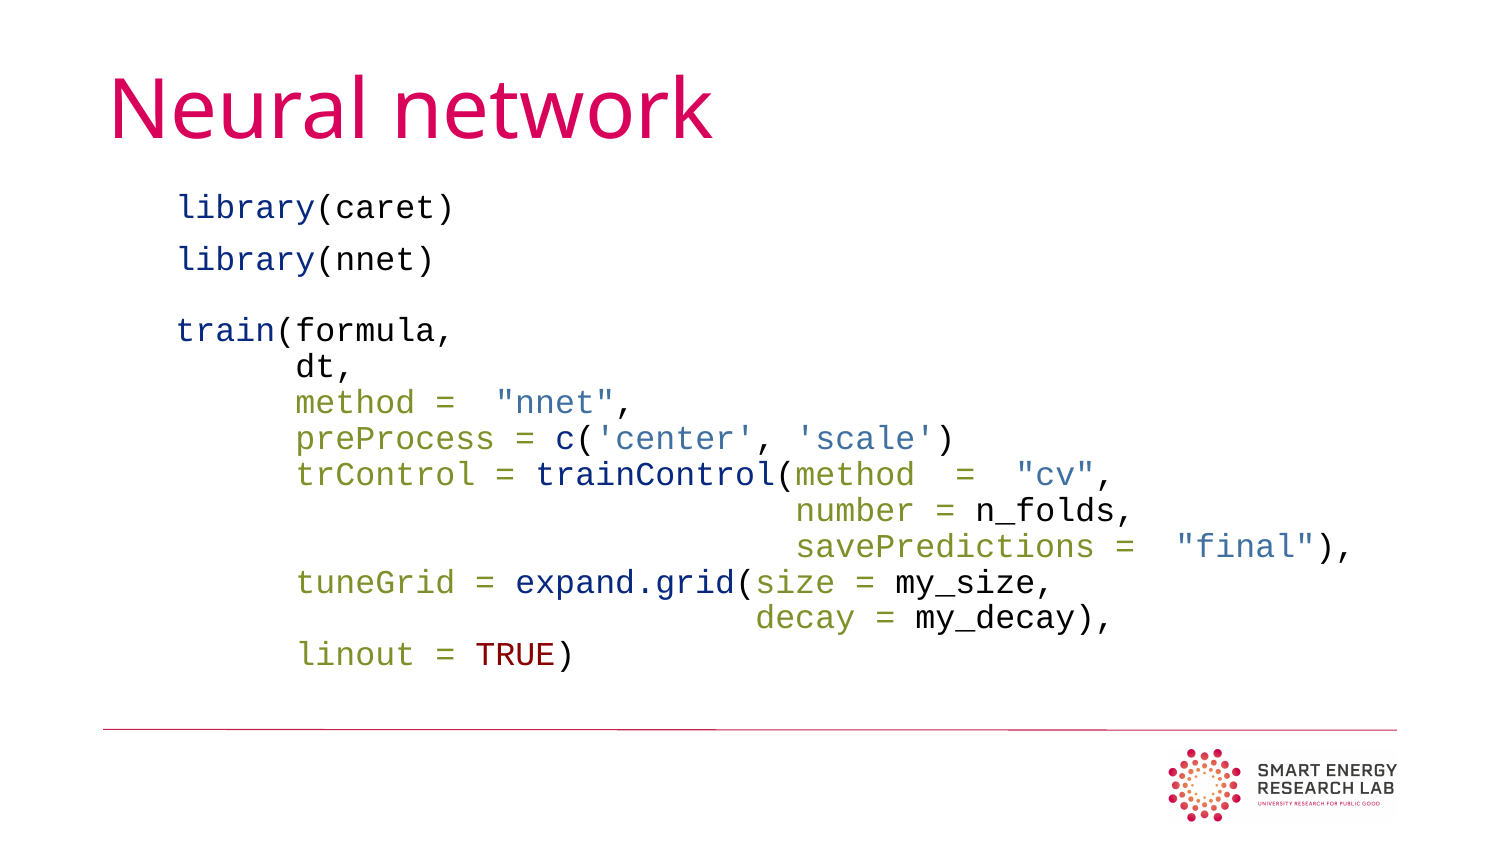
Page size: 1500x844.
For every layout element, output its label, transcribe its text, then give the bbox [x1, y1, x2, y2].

text_box Neural network [92, 47, 1384, 163]
list library(caret) library(nnet) train(formula, dt, method = "nnet", preProcess = c('center', 'scale') trControl = trainControl(method = "cv", number = n_folds, savePredictions = "final"), tuneGrid = expand.grid(size = my_size, decay = my_decay), linout = TRUE) [92, 182, 1443, 739]
picture [1168, 749, 1397, 822]
